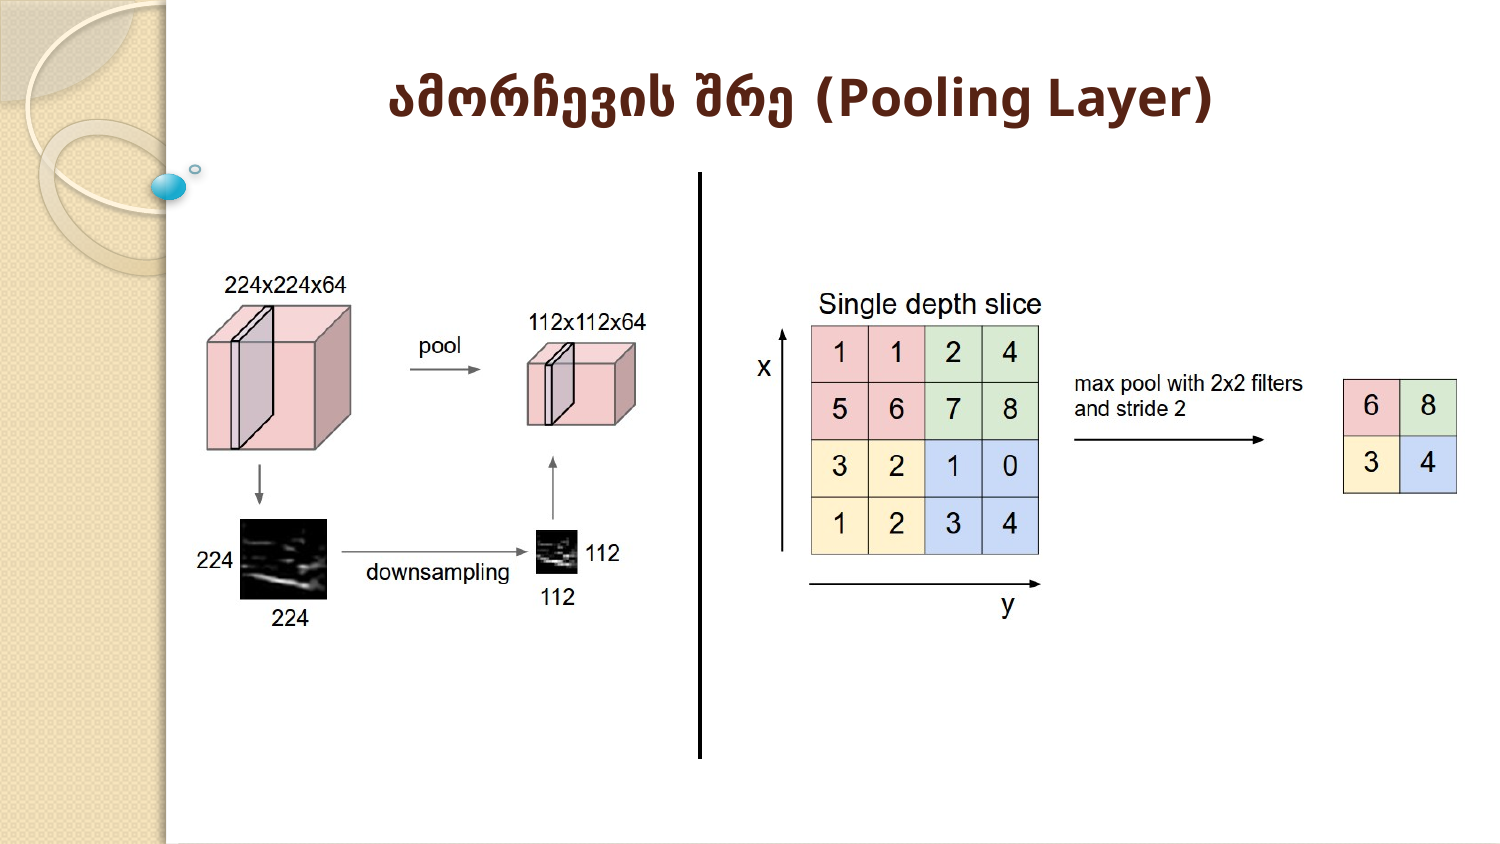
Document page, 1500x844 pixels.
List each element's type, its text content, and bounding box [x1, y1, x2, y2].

picture [749, 283, 1468, 620]
title ამორჩევის შრე (Pooling Layer) [194, 30, 1410, 135]
picture [192, 271, 648, 632]
